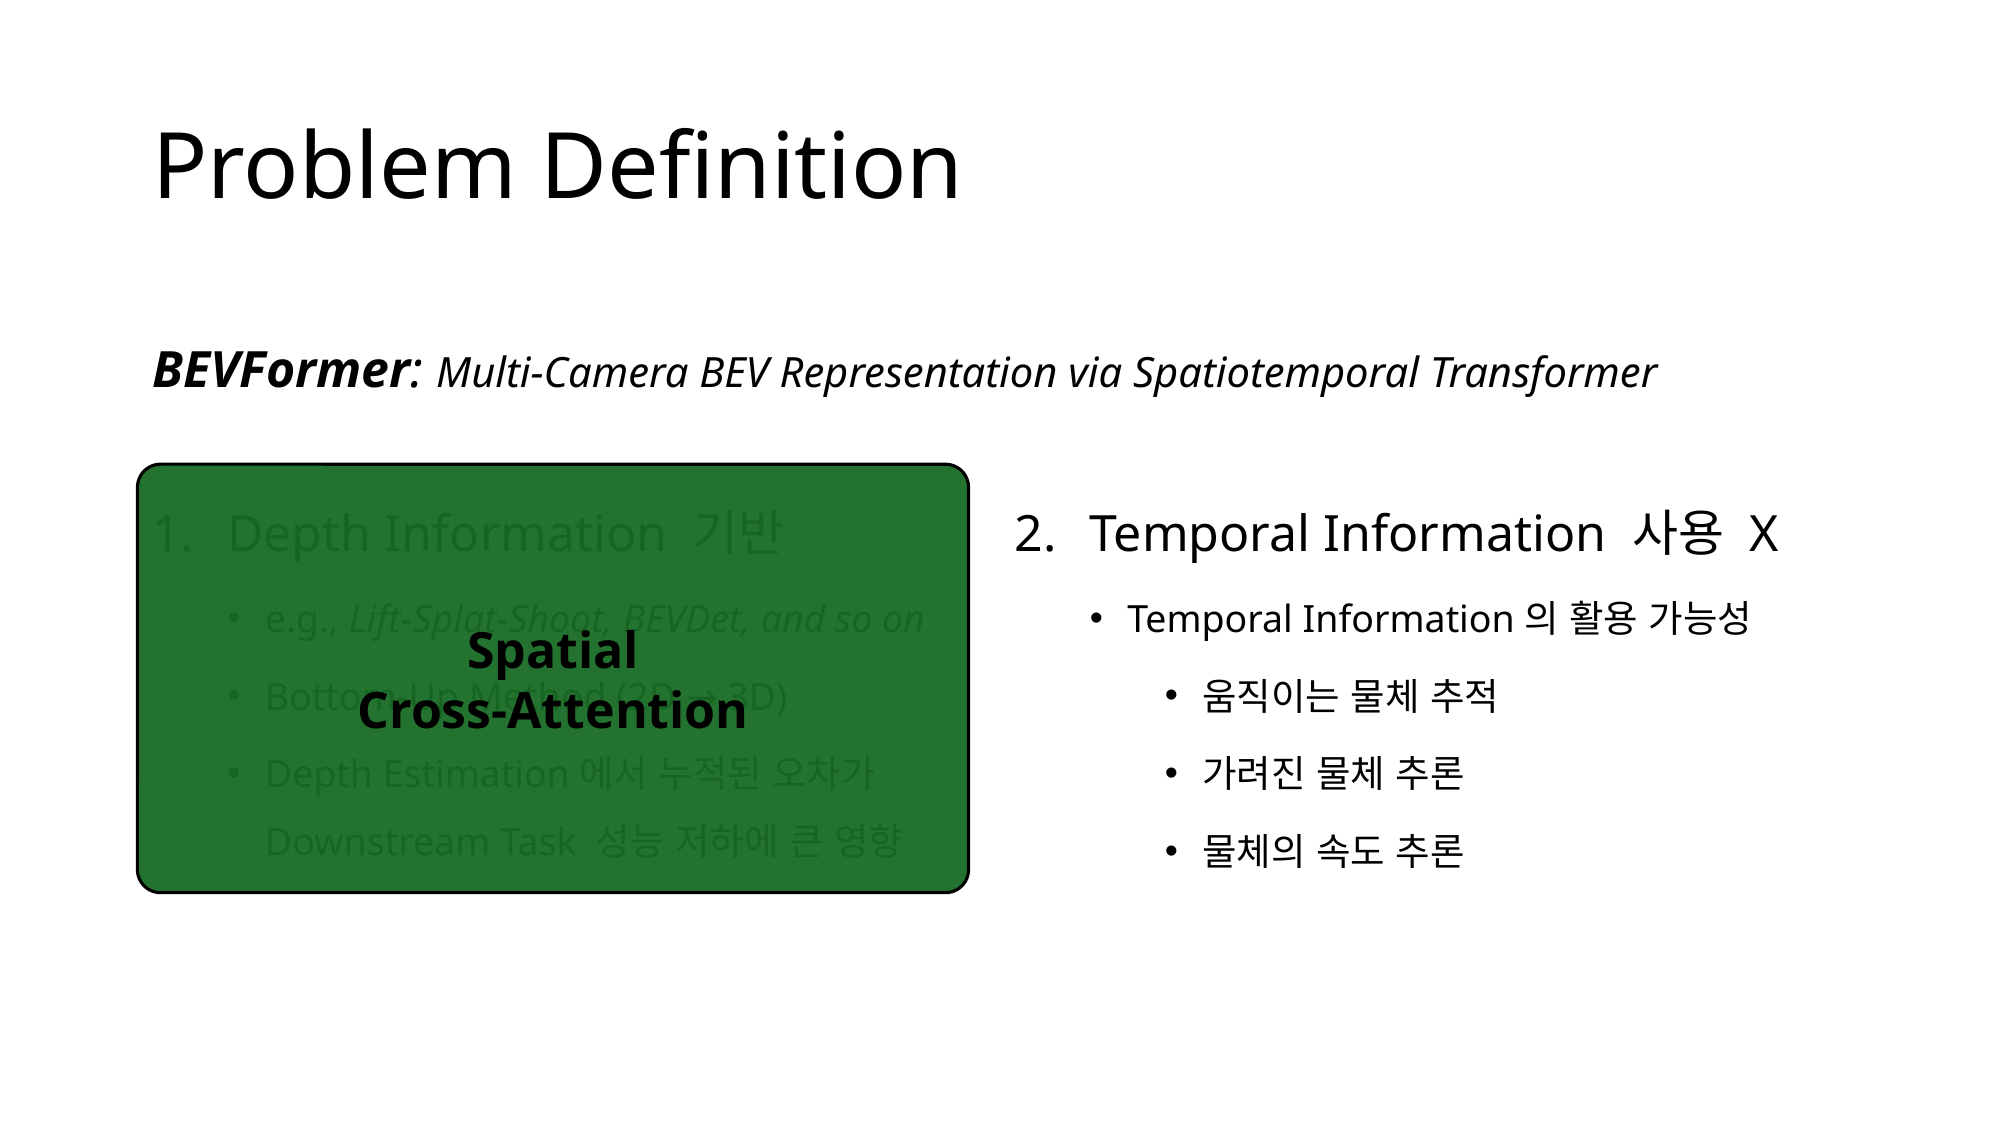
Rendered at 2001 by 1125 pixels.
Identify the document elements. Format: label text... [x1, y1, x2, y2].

text_box Spatial Cross-Attention [135, 462, 971, 895]
text_box Temporal Information 사용 X Temporal Information의 활용 가능성 움직이는 물체 추적 가려진 물체 추론 물체의 속도 추론 [999, 464, 1863, 932]
list BEVFormer: Multi-Camera BEV Representation via Spatiotemporal Transformer [137, 299, 1863, 414]
title Problem Definition [137, 59, 1863, 278]
text_box Depth Information 기반 e.g., Lift-Splat-Shoot, BEVDet, and so on Bottom-Up Method (2D → 3D) Depth Estimation에서 누적된 오차가 Downstream Task 성능 저하에 큰 영향 [137, 464, 999, 932]
